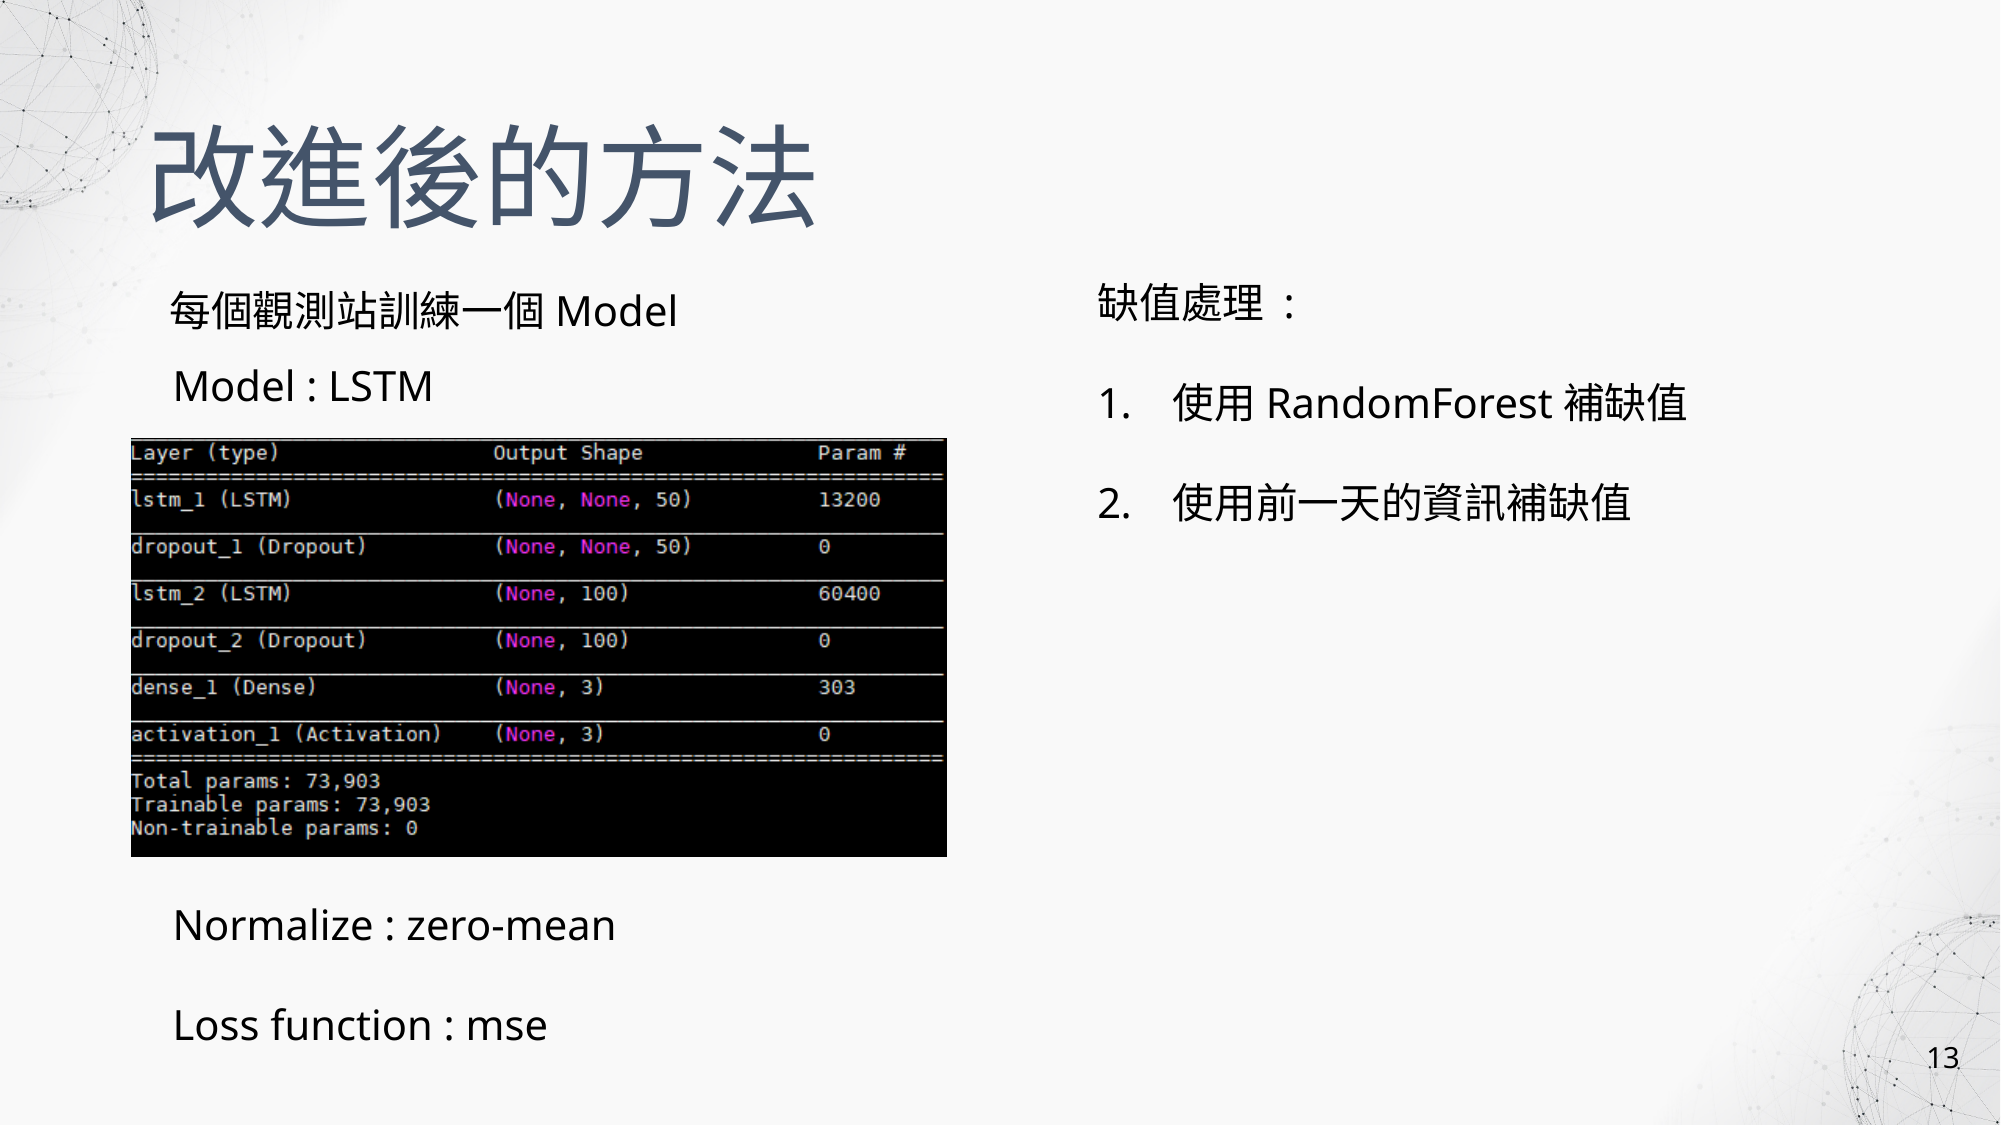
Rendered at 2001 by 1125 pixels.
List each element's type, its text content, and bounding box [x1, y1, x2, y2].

picture [0, 0, 2001, 1125]
text_box Normalize : zero-mean Loss function : mse [157, 891, 835, 1057]
text_box 改進後的方法 [131, 99, 882, 250]
text_box 13 [1715, 1031, 1975, 1082]
text_box Model : LSTM [157, 352, 974, 453]
text_box 每個觀測站訓練一個Model [154, 277, 801, 342]
text_box 缺值處理 : 使用RandomForest補缺值 使用前一天的資訊補缺值 [1082, 269, 1869, 535]
